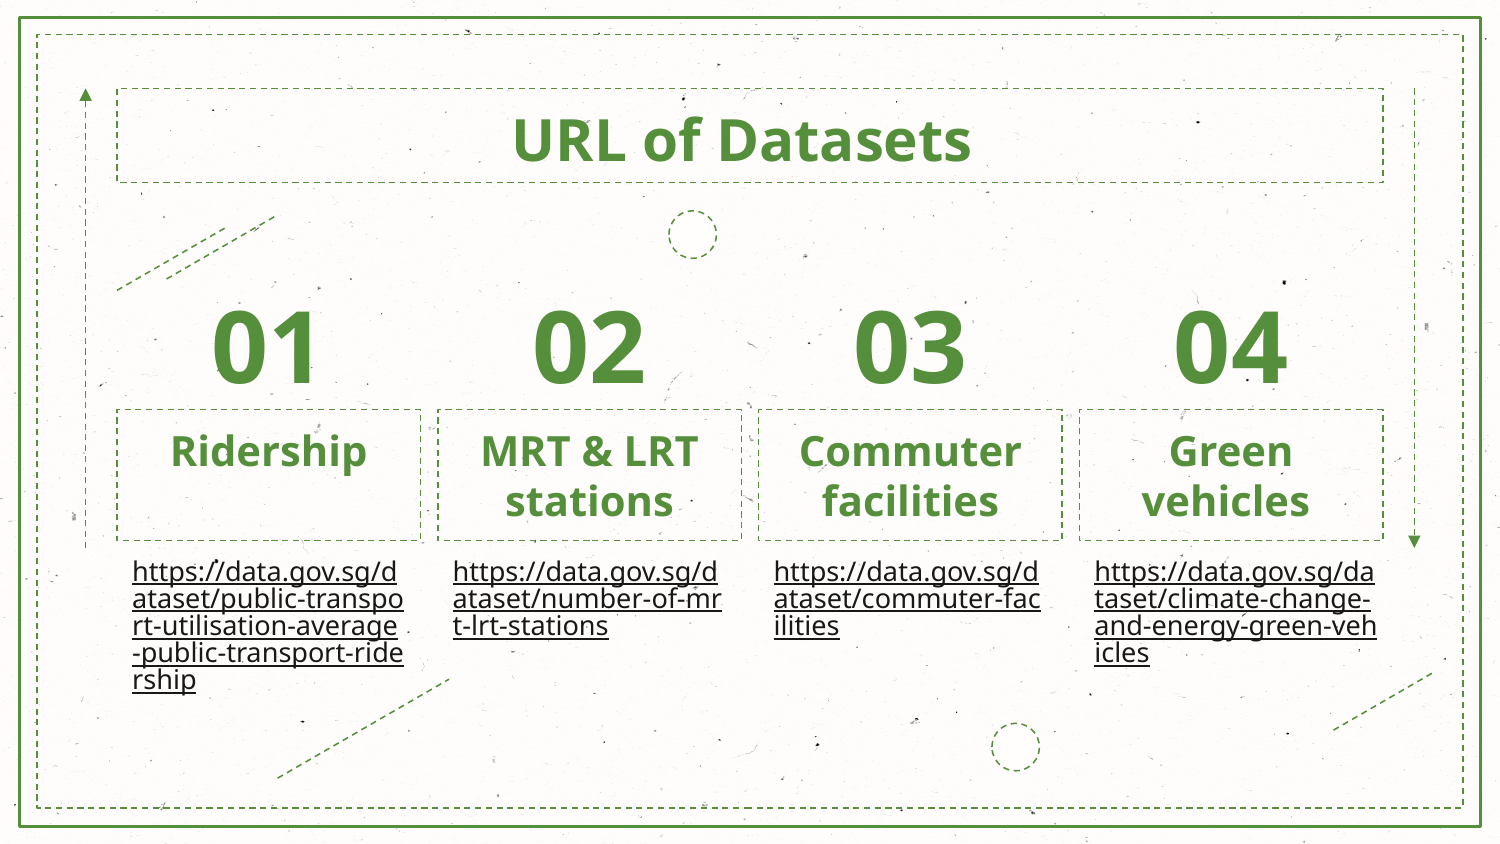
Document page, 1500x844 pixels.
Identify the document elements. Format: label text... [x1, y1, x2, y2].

title Commuter facilities [758, 409, 1063, 539]
picture [0, 0, 1500, 844]
subtitle https://data.gov.sg/dataset/number-of-mrt-lrt-stations [437, 539, 742, 662]
subtitle https://data.gov.sg/dataset/public-transport-utilisation-average-public-transport-ridership [116, 539, 421, 756]
title 02 [437, 286, 742, 401]
title 03 [758, 286, 1063, 401]
title Green vehicles [1079, 409, 1384, 539]
title MRT & LRT stations [437, 409, 742, 539]
title URL of Datasets [116, 88, 1384, 183]
title 04 [1079, 286, 1384, 401]
subtitle https://data.gov.sg/dataset/climate-change-and-energy-green-vehicles [1079, 539, 1393, 714]
title Ridership [116, 409, 421, 539]
subtitle https://data.gov.sg/dataset/commuter-facilities [758, 539, 1063, 662]
title 01 [116, 286, 421, 401]
